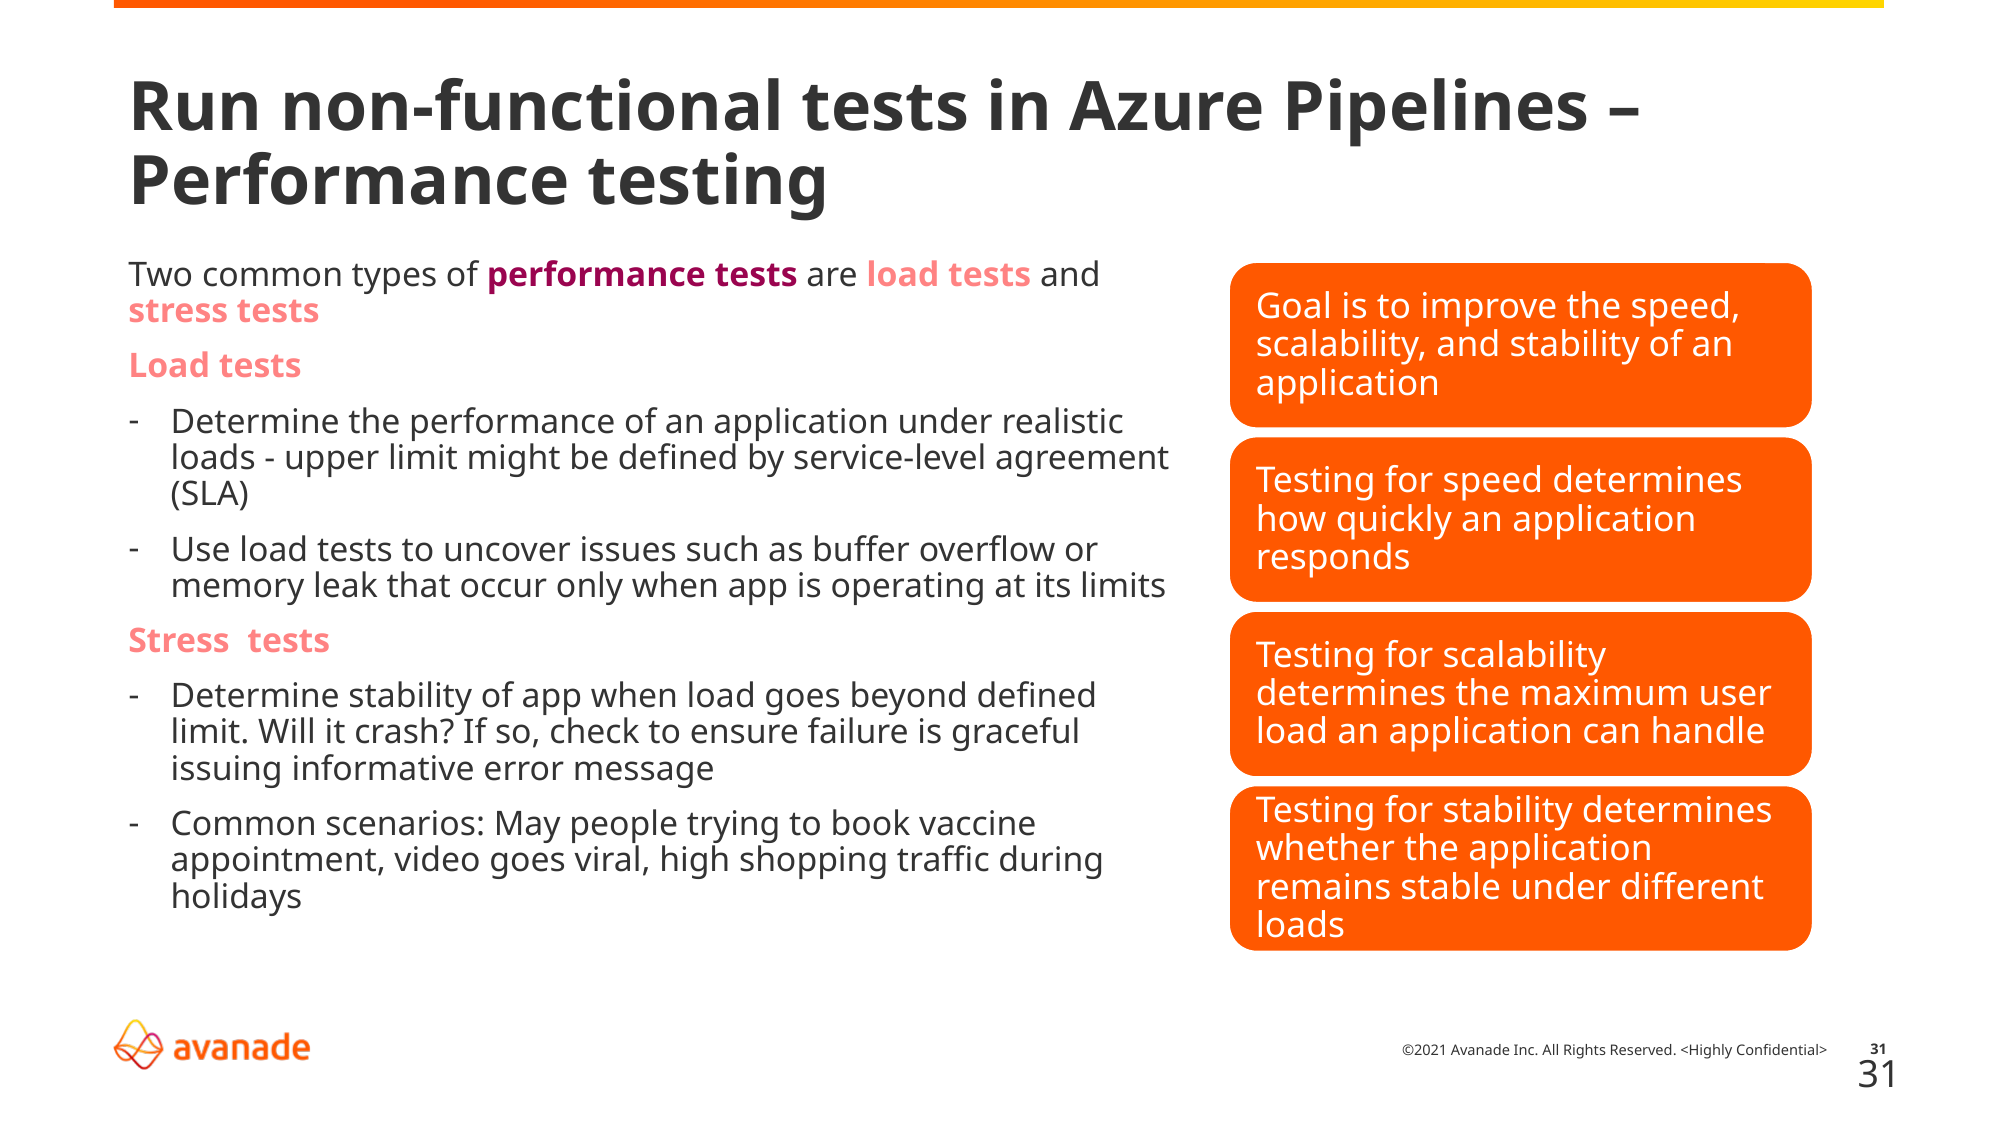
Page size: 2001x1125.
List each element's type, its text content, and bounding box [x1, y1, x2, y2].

picture [93, 999, 339, 1090]
slide_number 31 [1842, 1042, 1925, 1103]
list Two common types of performance tests are load tests and stress tests Load tests Determine the performance of an application under realistic loads - upper limit might be defined by service-level agreement (SLA) Use load tests to uncover issues such as buffer overflow or memory leak that occur only when app is operating at its limits Stress tests Determine stability of app when load goes beyond defined limit. Will it crash? If so, check to ensure failure is graceful issuing informative error message Common scenarios: May people trying to book vaccine appointment, video goes viral, high shopping traffic during holidays [113, 249, 1186, 964]
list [1228, 249, 1813, 964]
title Run non-functional tests in Azure Pipelines – Performance testing [113, 64, 1883, 228]
